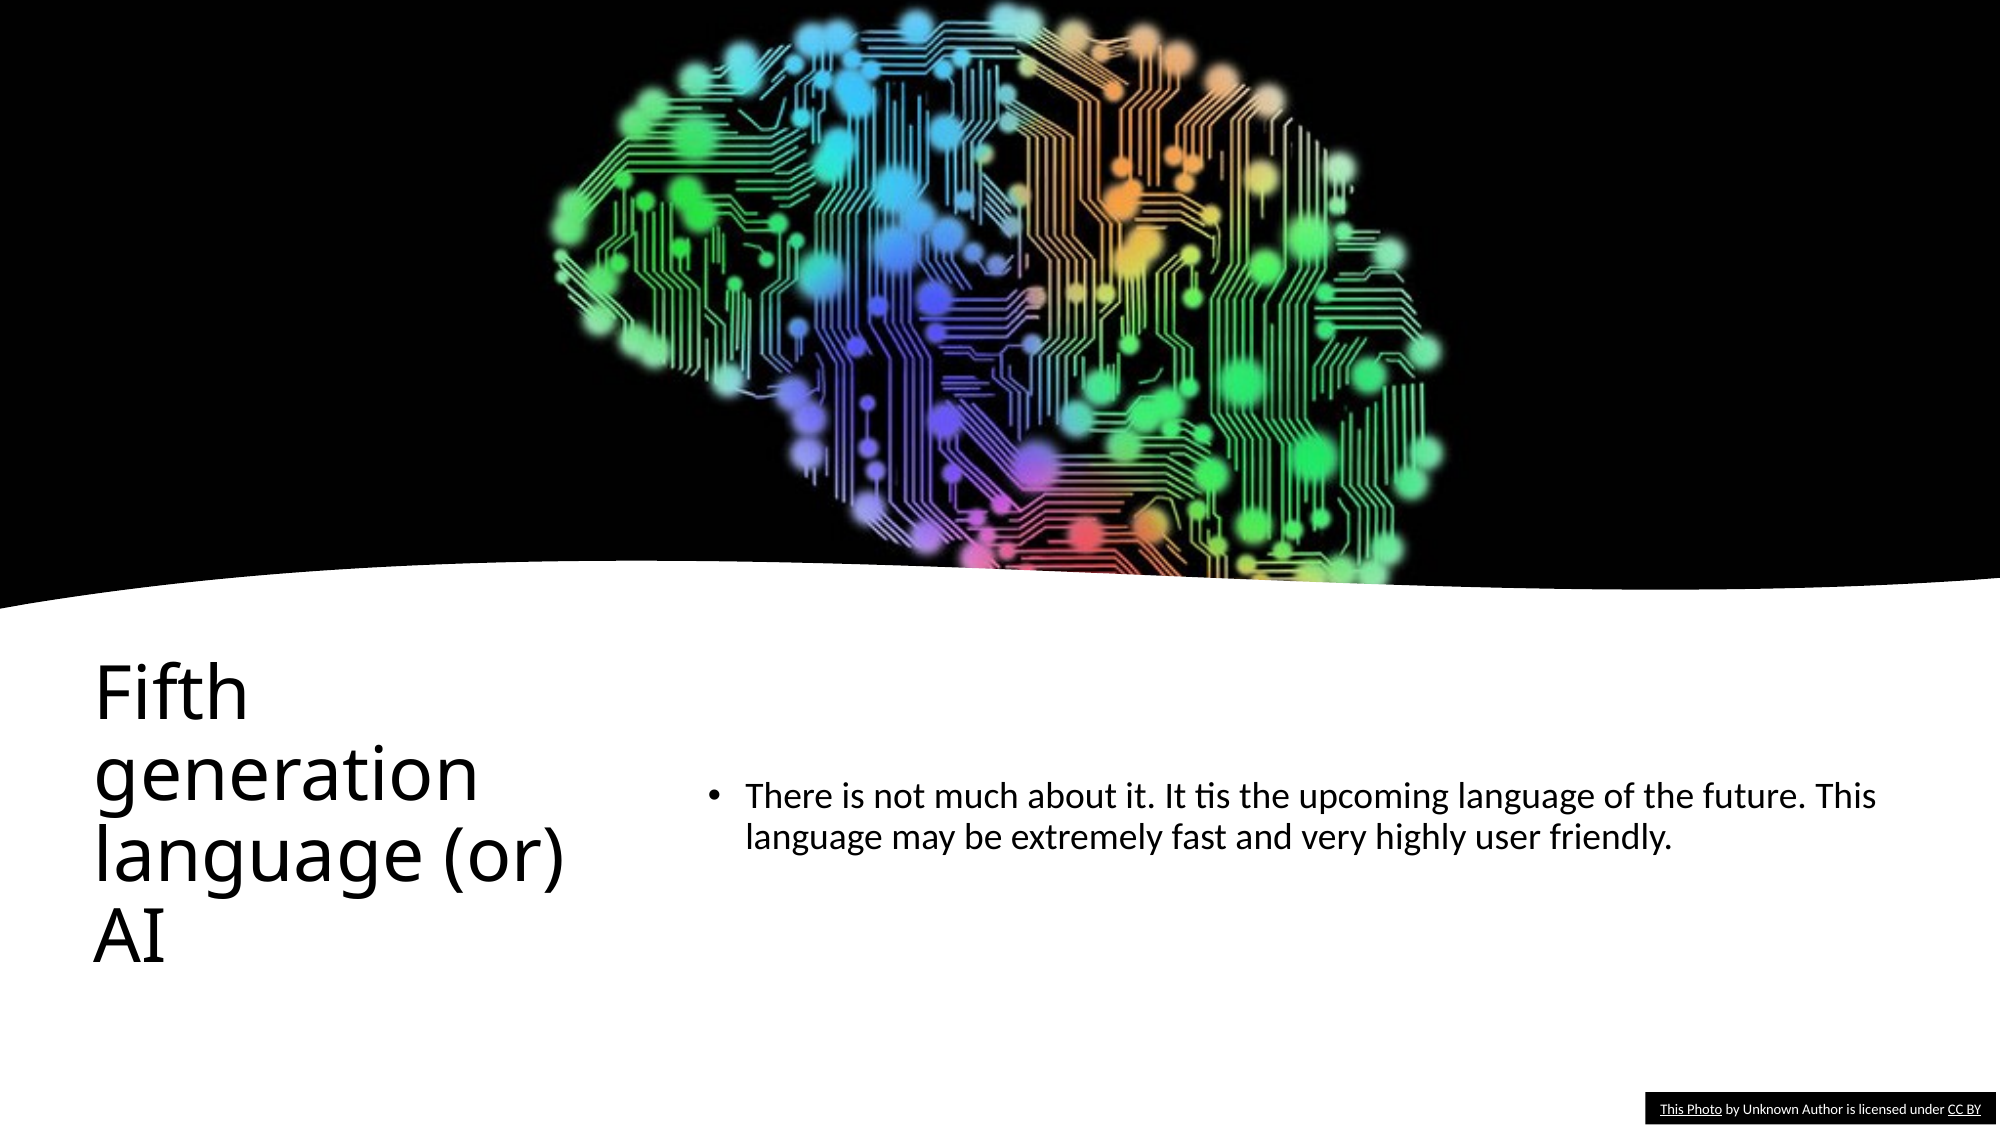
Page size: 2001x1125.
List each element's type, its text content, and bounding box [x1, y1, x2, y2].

text_box This Photo by Unknown Author is licensed under CC BY [1645, 1092, 1996, 1125]
picture [0, 0, 2000, 609]
title Fifth generation language (or) AI [78, 615, 619, 1018]
list There is not much about it. It tis the upcoming language of the future. This language may be extremely fast and very highly user friendly. [692, 615, 1921, 1018]
